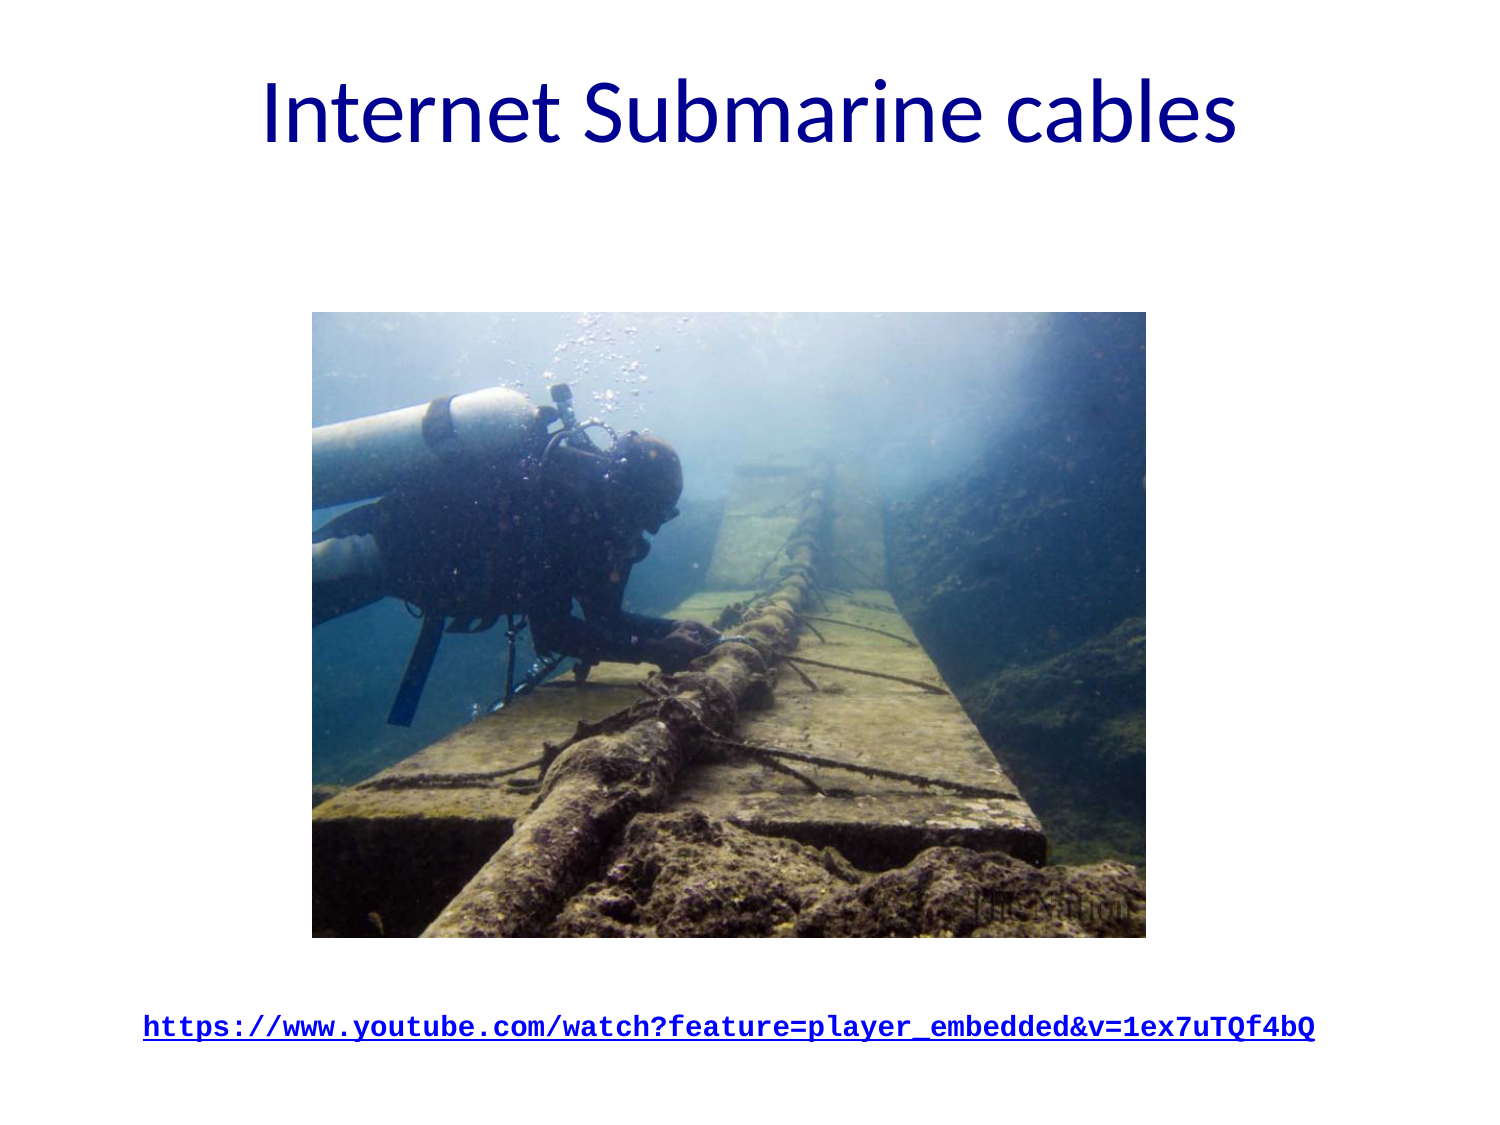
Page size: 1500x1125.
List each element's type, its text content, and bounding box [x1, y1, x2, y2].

picture [312, 312, 1147, 938]
title Internet Submarine cables [75, 12, 1425, 200]
text_box https://www.youtube.com/watch?feature=player_embedded&v=1ex7uTQf4bQ [66, 999, 1392, 1050]
